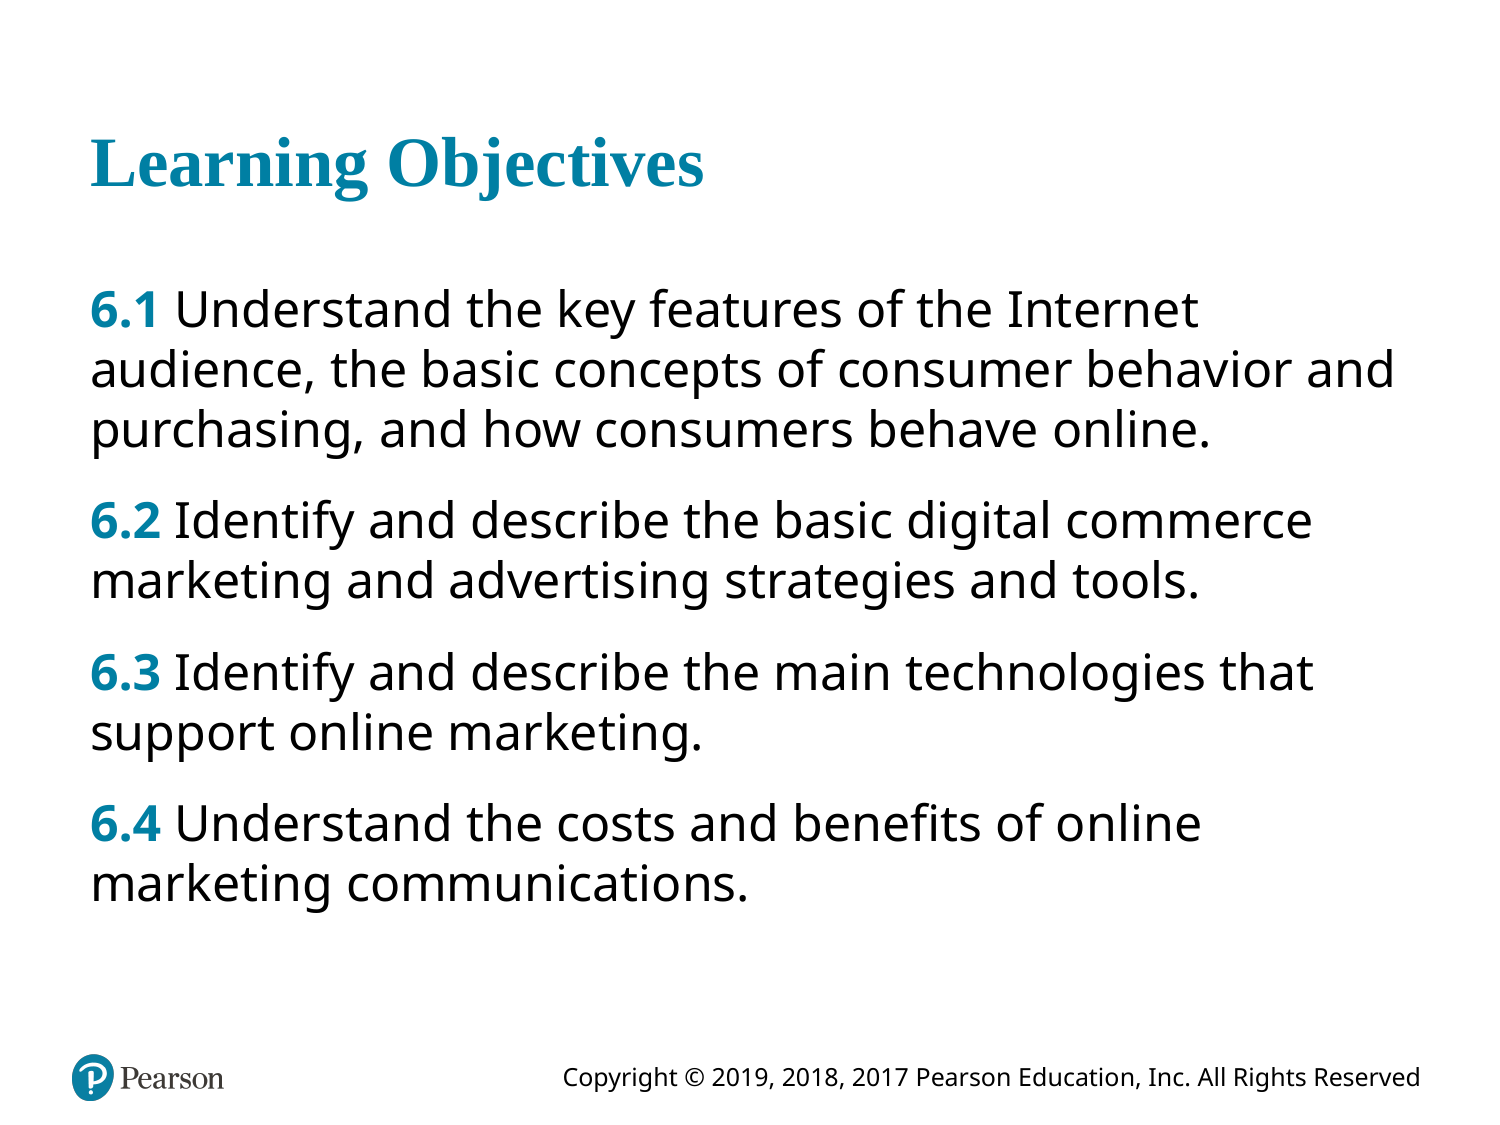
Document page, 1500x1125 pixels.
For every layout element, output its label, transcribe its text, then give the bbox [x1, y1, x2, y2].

title Learning Objectives [75, 35, 1425, 216]
picture [98, 1054, 224, 1101]
picture [72, 1087, 83, 1101]
picture [80, 1063, 106, 1088]
list 6.1 Understand the key features of the Internet audience, the basic concepts of consumer behavior and purchasing, and how consumers behave online. 6.2 Identify and describe the basic digital commerce marketing and advertising strategies and tools. 6.3 Identify and describe the main technologies that support online marketing. 6.4 Understand the costs and benefits of online marketing communications. [75, 262, 1425, 933]
picture [72, 1054, 88, 1070]
